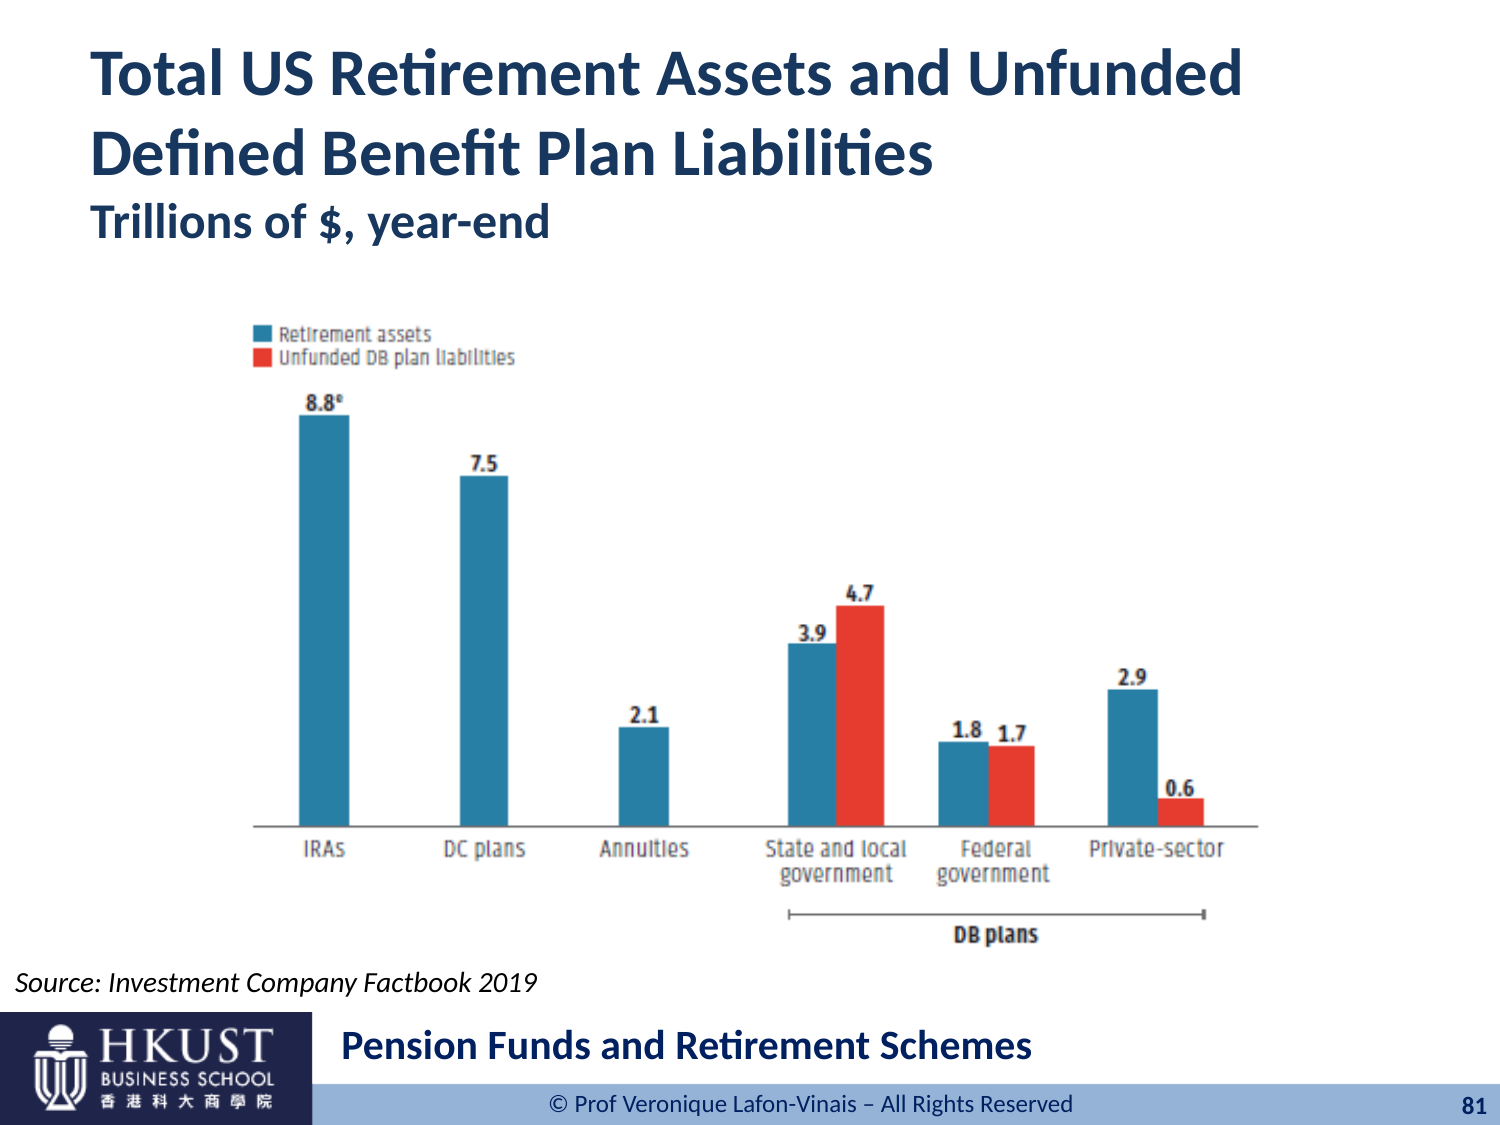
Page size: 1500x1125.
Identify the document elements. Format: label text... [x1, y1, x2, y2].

title Total US Retirement Assets and Unfunded Defined Benefit Plan Liabilities Trillions of $, year-end [74, 44, 1426, 233]
slide_number 81 [1351, 1080, 1500, 1125]
picture [0, 1013, 1500, 1125]
footer Pension Funds and Retirement Schemes [326, 1007, 1500, 1078]
text_box Source: Investment Company Factbook 2019 [0, 949, 563, 1013]
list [237, 311, 1263, 956]
